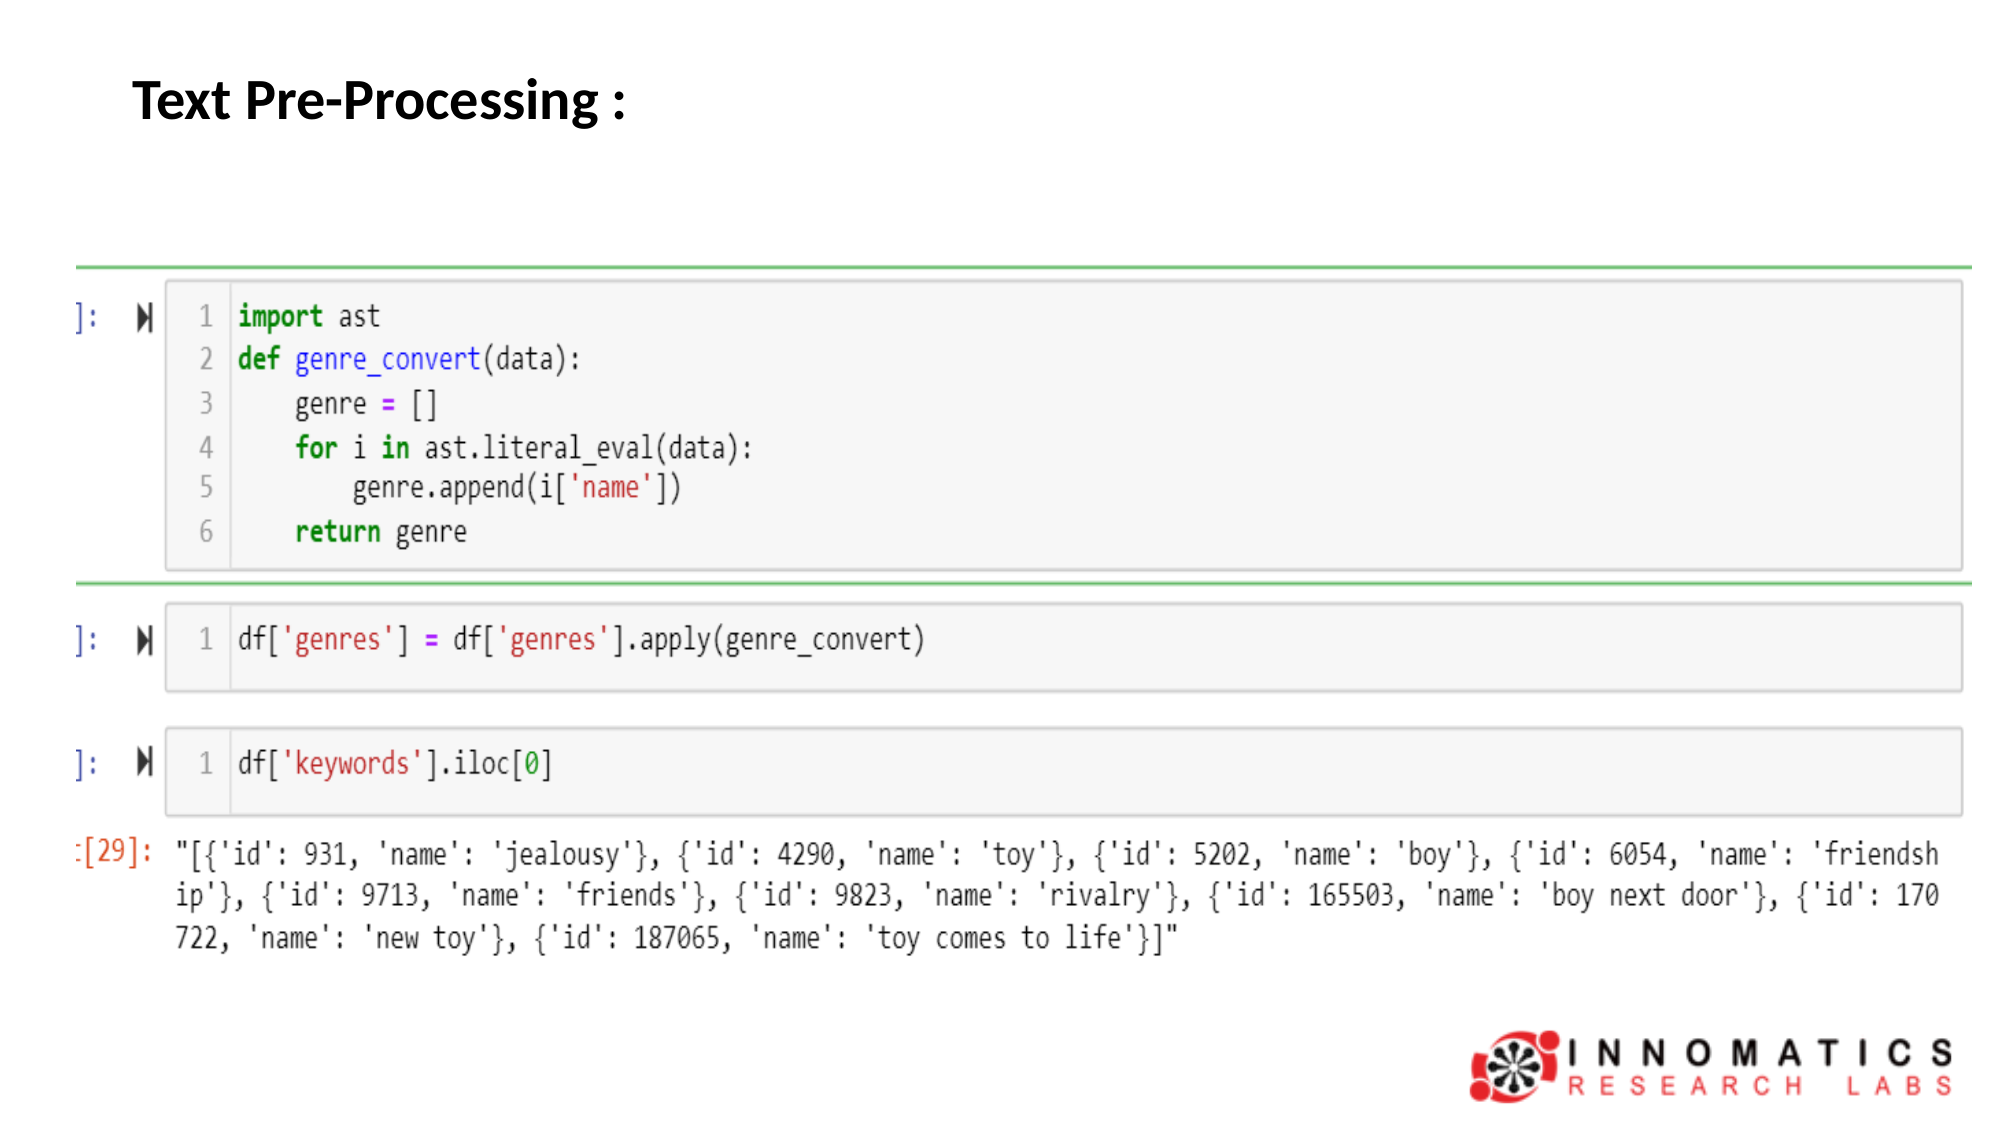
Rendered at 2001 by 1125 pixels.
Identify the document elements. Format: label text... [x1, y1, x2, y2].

text_box Text Pre-Processing : [118, 53, 1470, 139]
picture [75, 249, 1972, 995]
picture [1445, 1014, 1975, 1125]
